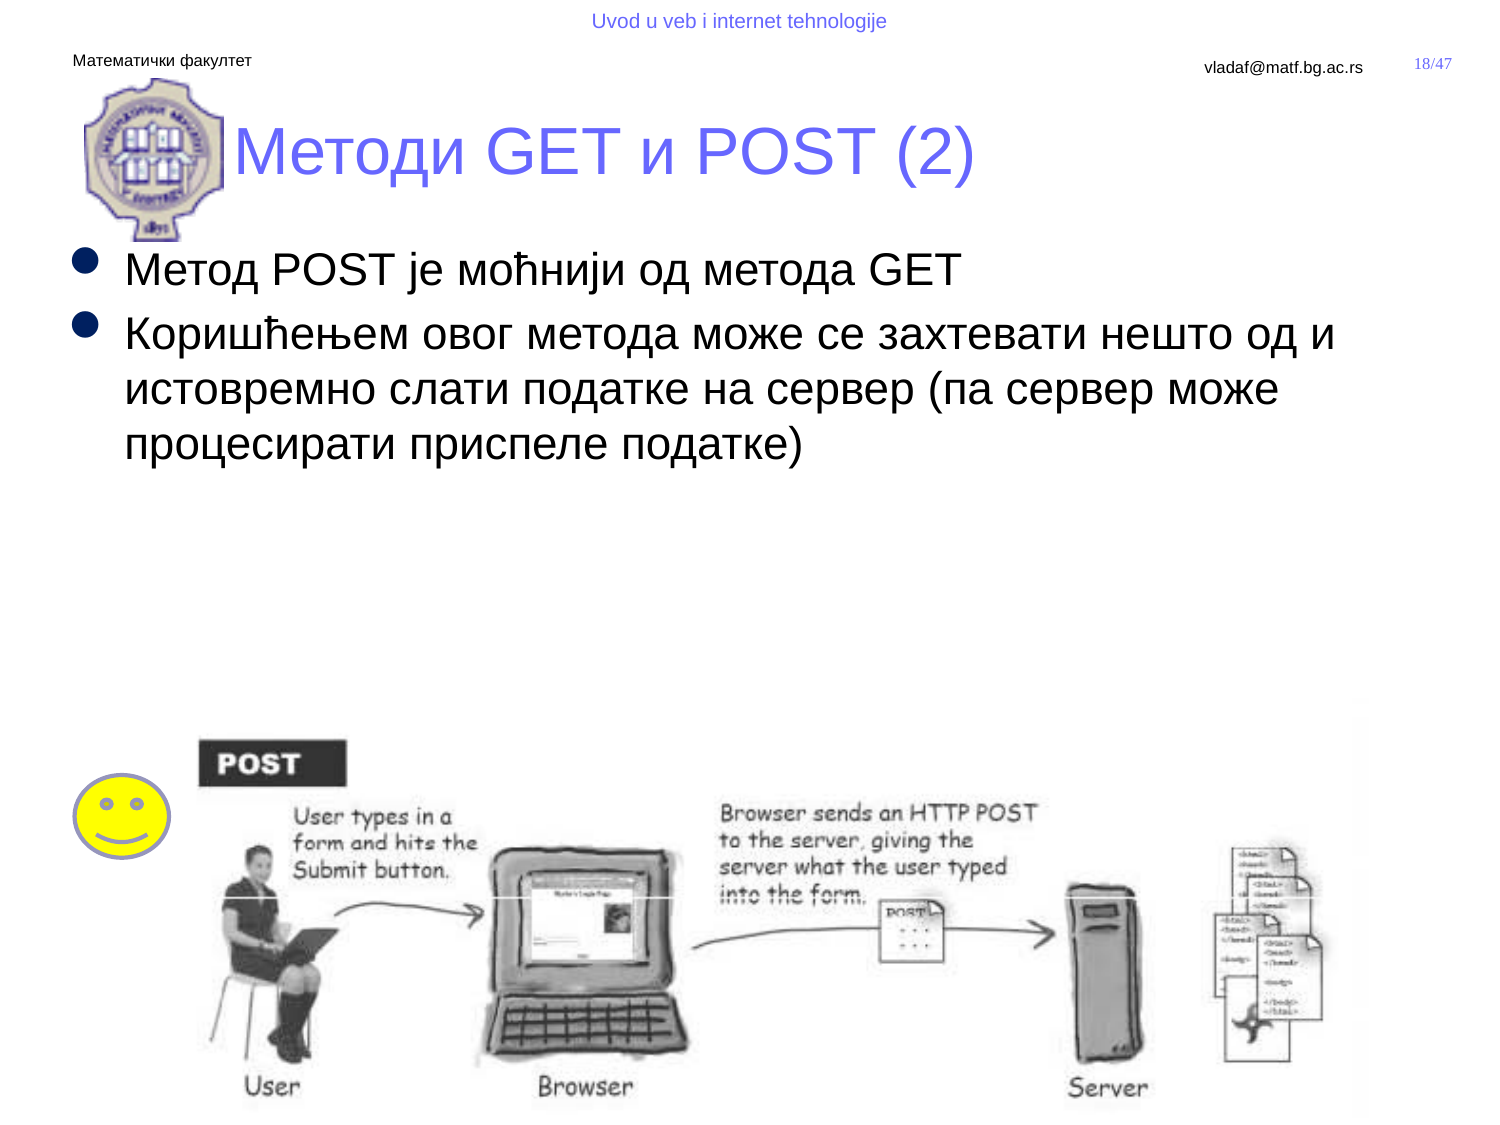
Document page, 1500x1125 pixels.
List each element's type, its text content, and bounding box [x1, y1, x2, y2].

title Методи GET и POST (2) [218, 54, 1483, 231]
picture [84, 78, 218, 231]
picture [93, 698, 1483, 1118]
text_box [72, 784, 88, 849]
list Метод POST је моћнији од метода GET Коришћењем овог метода може се захтевати нешто од и истовремно слати податке на сервер (па сервер може процесирати приспеле податке) [53, 231, 1483, 588]
